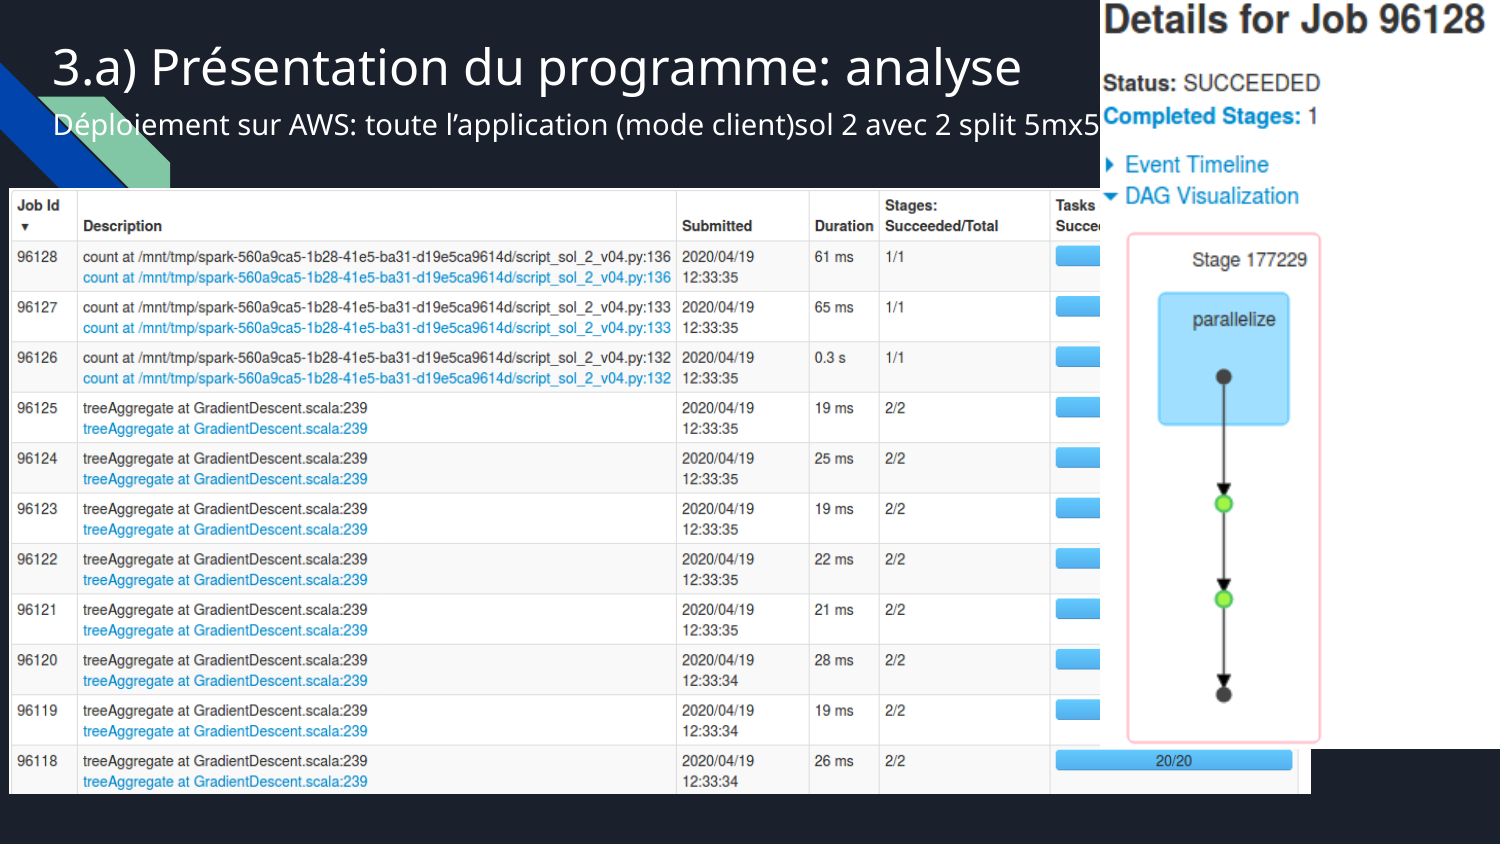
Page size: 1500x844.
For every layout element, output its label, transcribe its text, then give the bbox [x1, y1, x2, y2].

text_box Déploiement sur AWS: toute l’application (mode client)sol 2 avec 2 split 5mx5 [37, 91, 1094, 186]
title 3.a) Présentation du programme: analyse [37, 20, 1094, 91]
picture [9, 0, 1500, 794]
